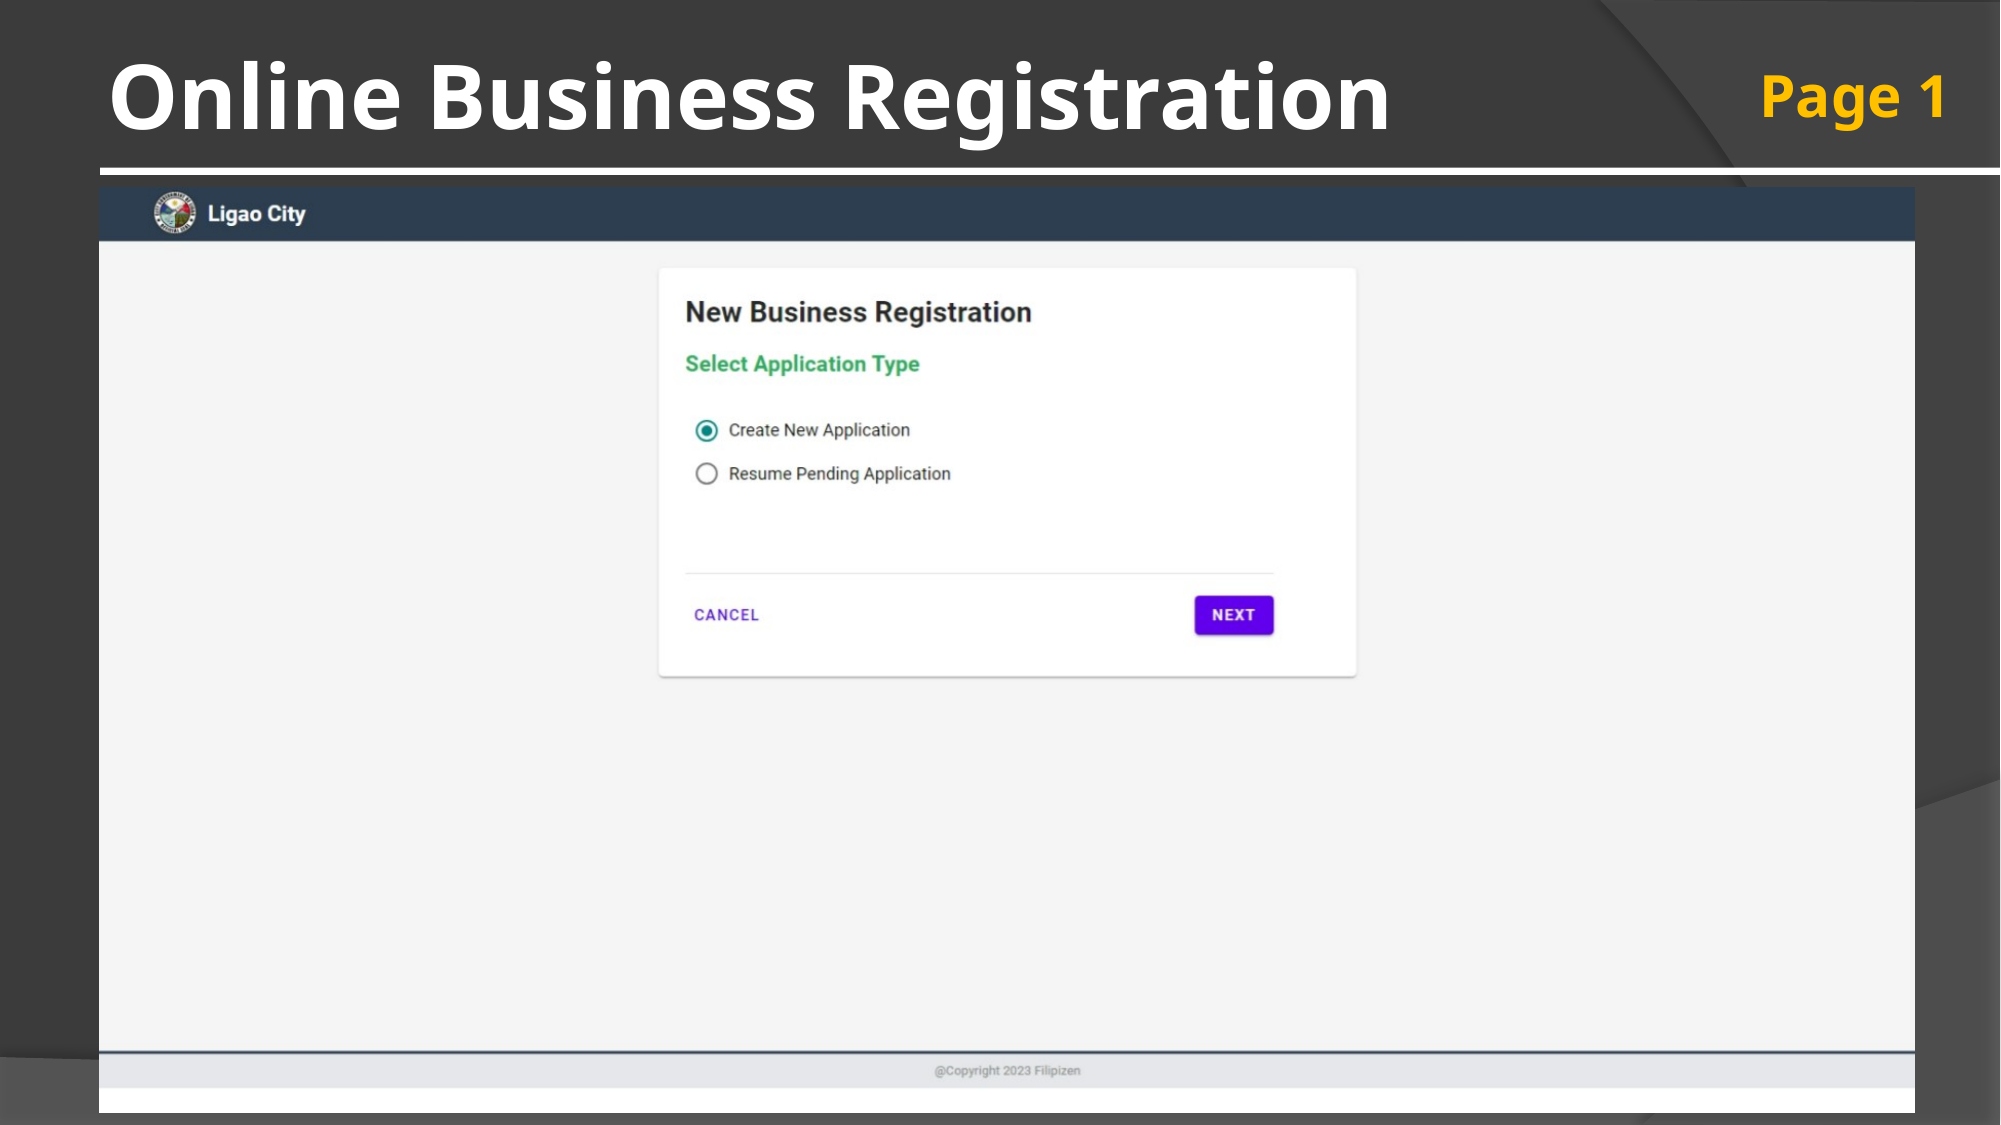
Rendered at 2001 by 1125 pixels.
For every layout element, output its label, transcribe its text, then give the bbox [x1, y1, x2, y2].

picture [99, 187, 1915, 1113]
text_box [99, 166, 2000, 177]
title Online Business Registration [99, 0, 1734, 166]
text_box Page 1 [1674, 43, 1959, 144]
